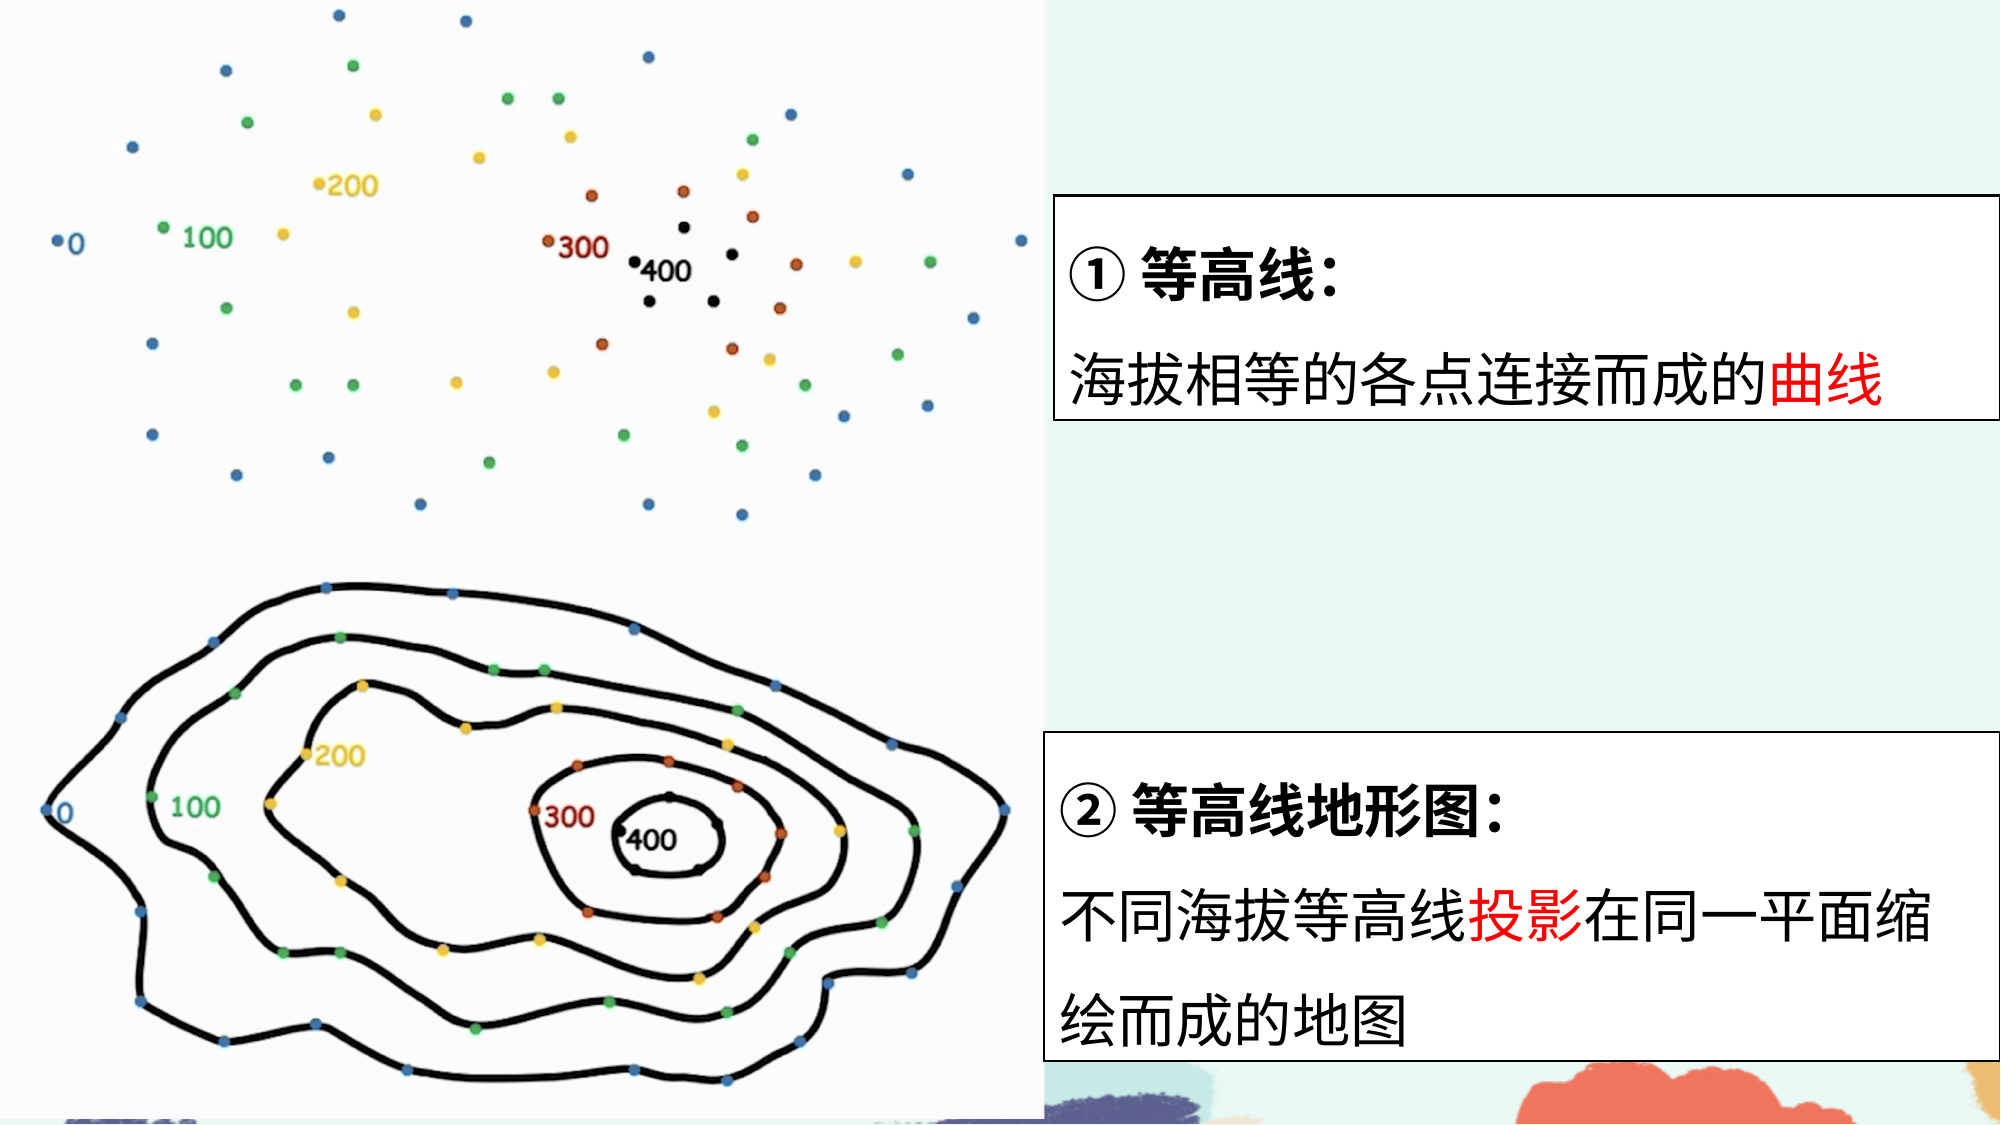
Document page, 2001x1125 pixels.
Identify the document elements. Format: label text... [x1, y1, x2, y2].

picture [0, 0, 2000, 1124]
text_box ②等高线地形图： 不同海拔等高线投影在同一平面缩绘而成的地图 [1045, 731, 2000, 1062]
text_box ①等高线： 海拔相等的各点连接而成的曲线 [1053, 194, 2000, 421]
